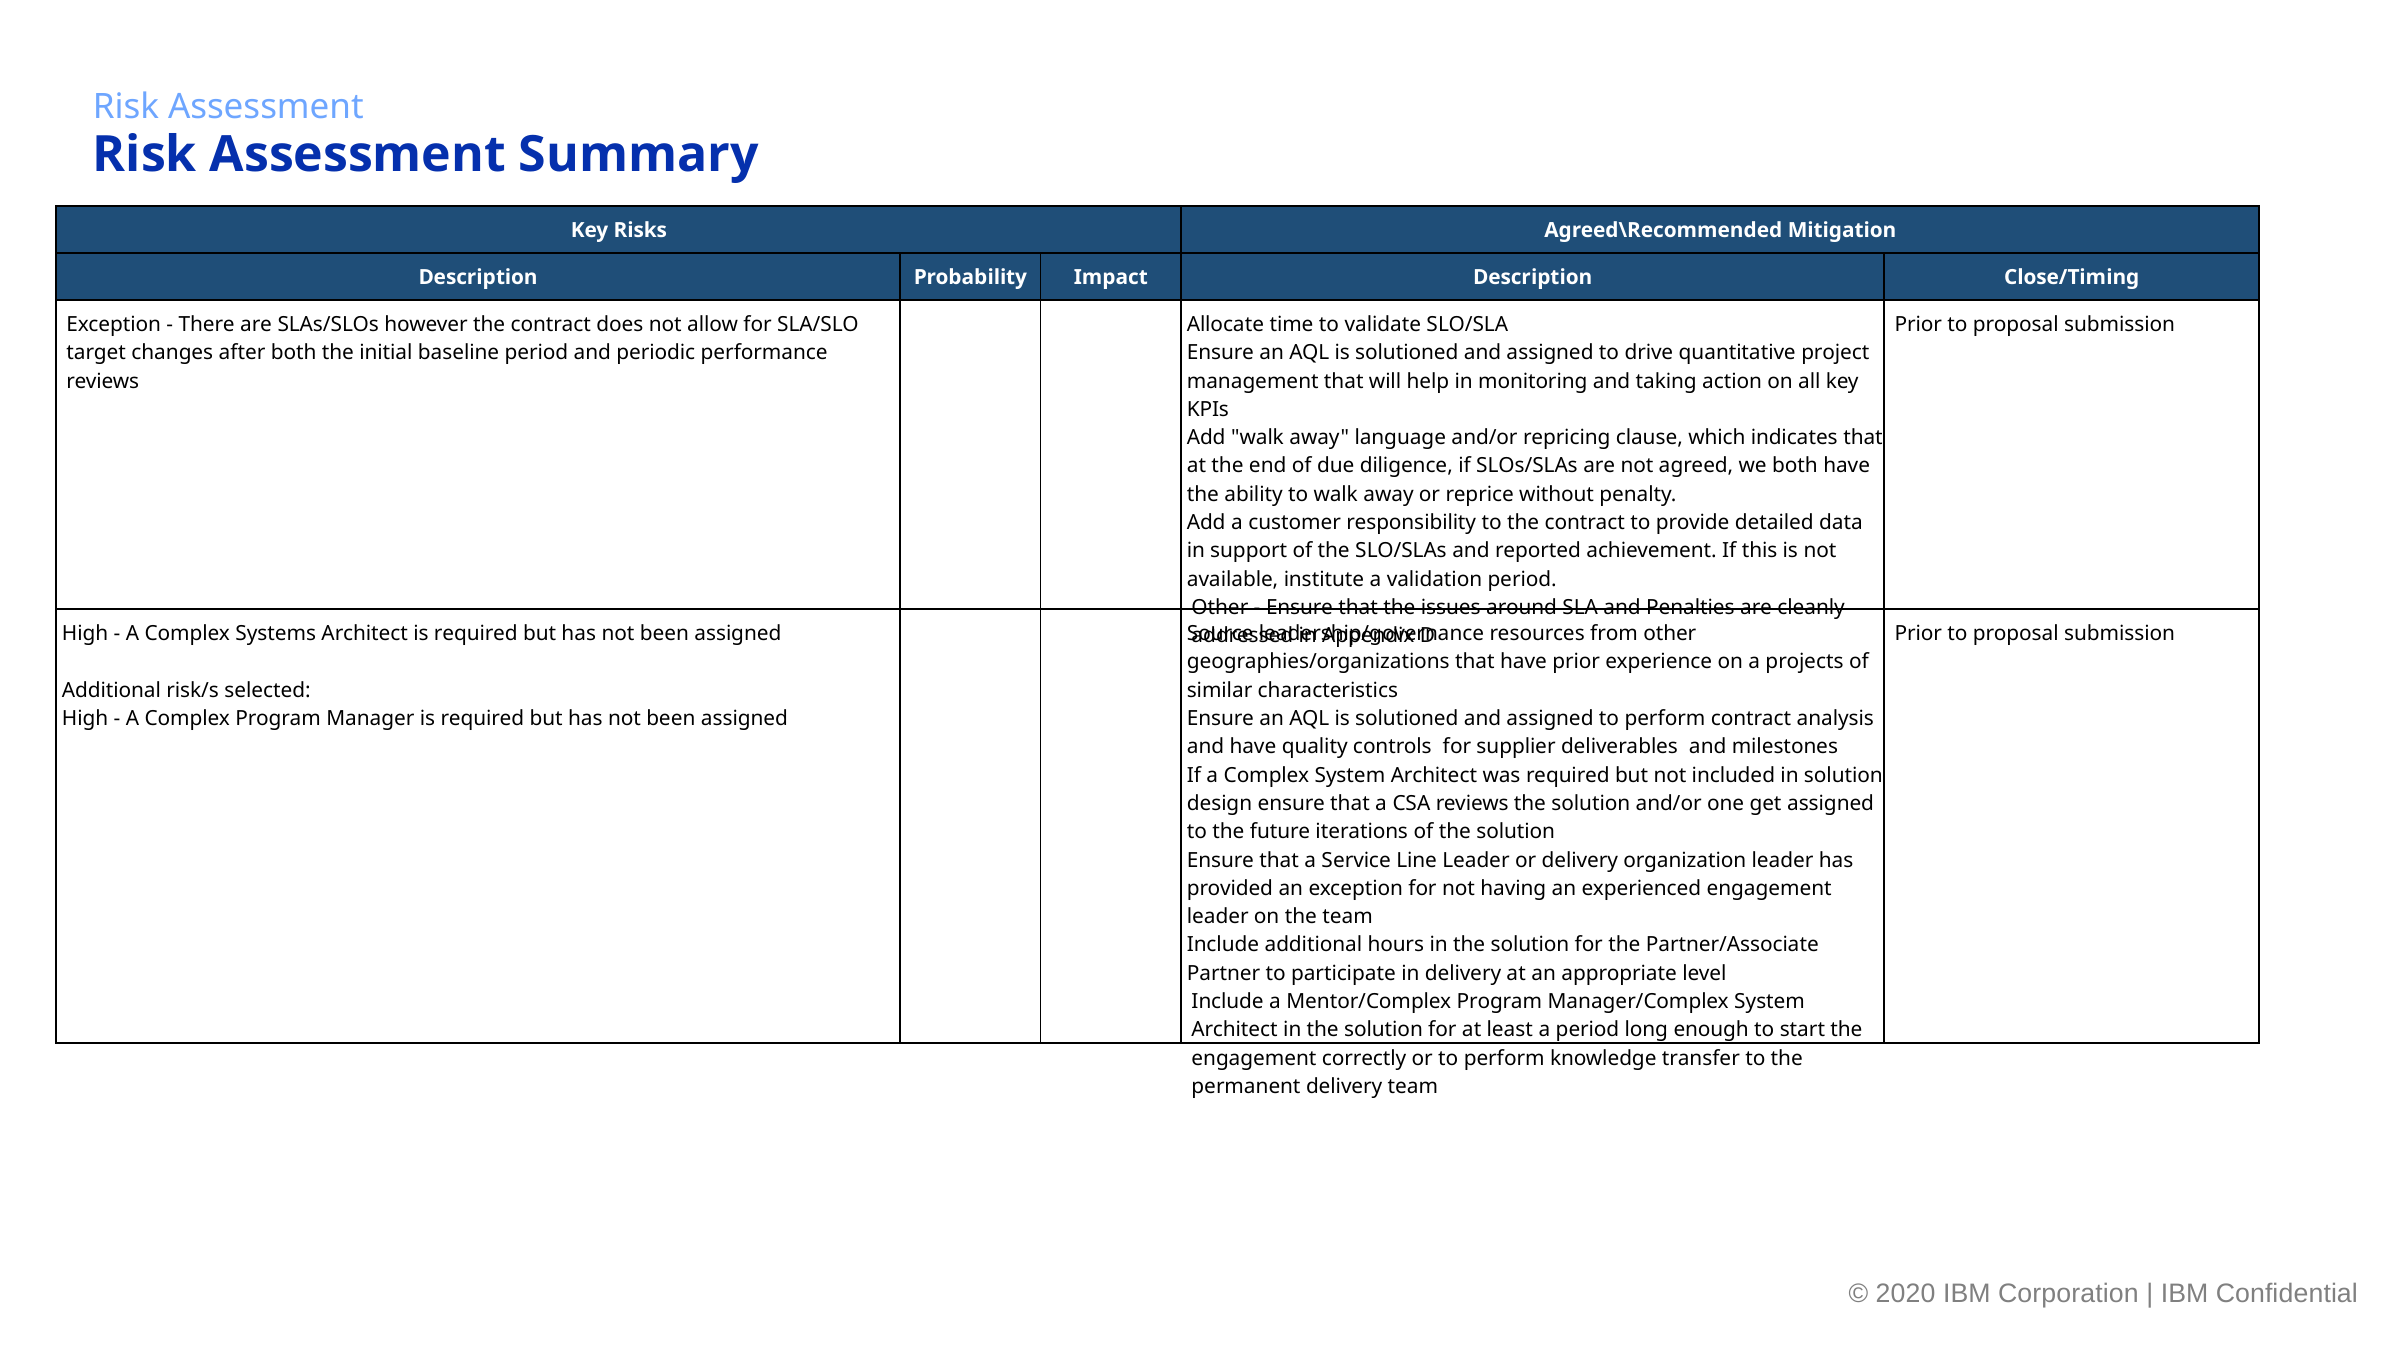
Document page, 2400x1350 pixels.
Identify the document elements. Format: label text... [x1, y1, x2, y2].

table_cell Allocate time to validate SLO/SLA Ensure an AQL is solutioned and assigned to drive quantitative project management that will help in monitoring and taking action on all key KPIs Add "walk away" language and/or repricing clause, which indicates that at the end of due diligence, if SLOs/SLAs are not agreed, we both have the ability to walk away or reprice without penalty. Add a customer responsibility to the contract to provide detailed data in support of the SLO/SLAs and reported achievement. If this is not available, institute a validation period. Other - Ensure that the issues around SLA and Penalties are cleanly addressed in Appendix D [1182, 301, 1883, 608]
table_cell Description [1182, 254, 1883, 299]
table_cell [901, 610, 1040, 1042]
table_header Key Risks [57, 207, 1180, 252]
table_cell High - A Complex Systems Architect is required but has not been assigned Additional risk/s selected: High - A Complex Program Manager is required but has not been assigned [57, 610, 899, 1042]
table_cell Probability [901, 254, 1040, 299]
table_cell [901, 301, 1040, 608]
table_cell [1041, 610, 1180, 1042]
text_box Risk Assessment Summary [74, 112, 1575, 191]
text_box Risk Assessment [75, 75, 1013, 112]
table_cell Description [57, 254, 899, 299]
table_cell [1041, 301, 1180, 608]
table_cell Prior to proposal submission [1885, 610, 2258, 1042]
table_cell Prior to proposal submission [1885, 301, 2258, 608]
table_cell Close/Timing [1885, 254, 2258, 299]
table_header Agreed\Recommended Mitigation [1182, 207, 2258, 252]
table_cell Source leadership/governance resources from other geographies/organizations that have prior experience on a projects of similar characteristics Ensure an AQL is solutioned and assigned to perform contract analysis and have quality controls for supplier deliverables and milestones If a Complex System Architect was required but not included in solution design ensure that a CSA reviews the solution and/or one get assigned to the future iterations of the solution Ensure that a Service Line Leader or delivery organization leader has provided an exception for not having an experienced engagement leader on the team Include additional hours in the solution for the Partner/Associate Partner to participate in delivery at an appropriate level Include a Mentor/Complex Program Manager/Complex System Architect in the solution for at least a period long enough to start the engagement correctly or to perform knowledge transfer to the permanent delivery team [1182, 610, 1883, 1042]
table_cell Exception - There are SLAs/SLOs however the contract does not allow for SLA/SLO target changes after both the initial baseline period and periodic performance reviews [57, 301, 899, 608]
table_cell Impact [1041, 254, 1180, 299]
